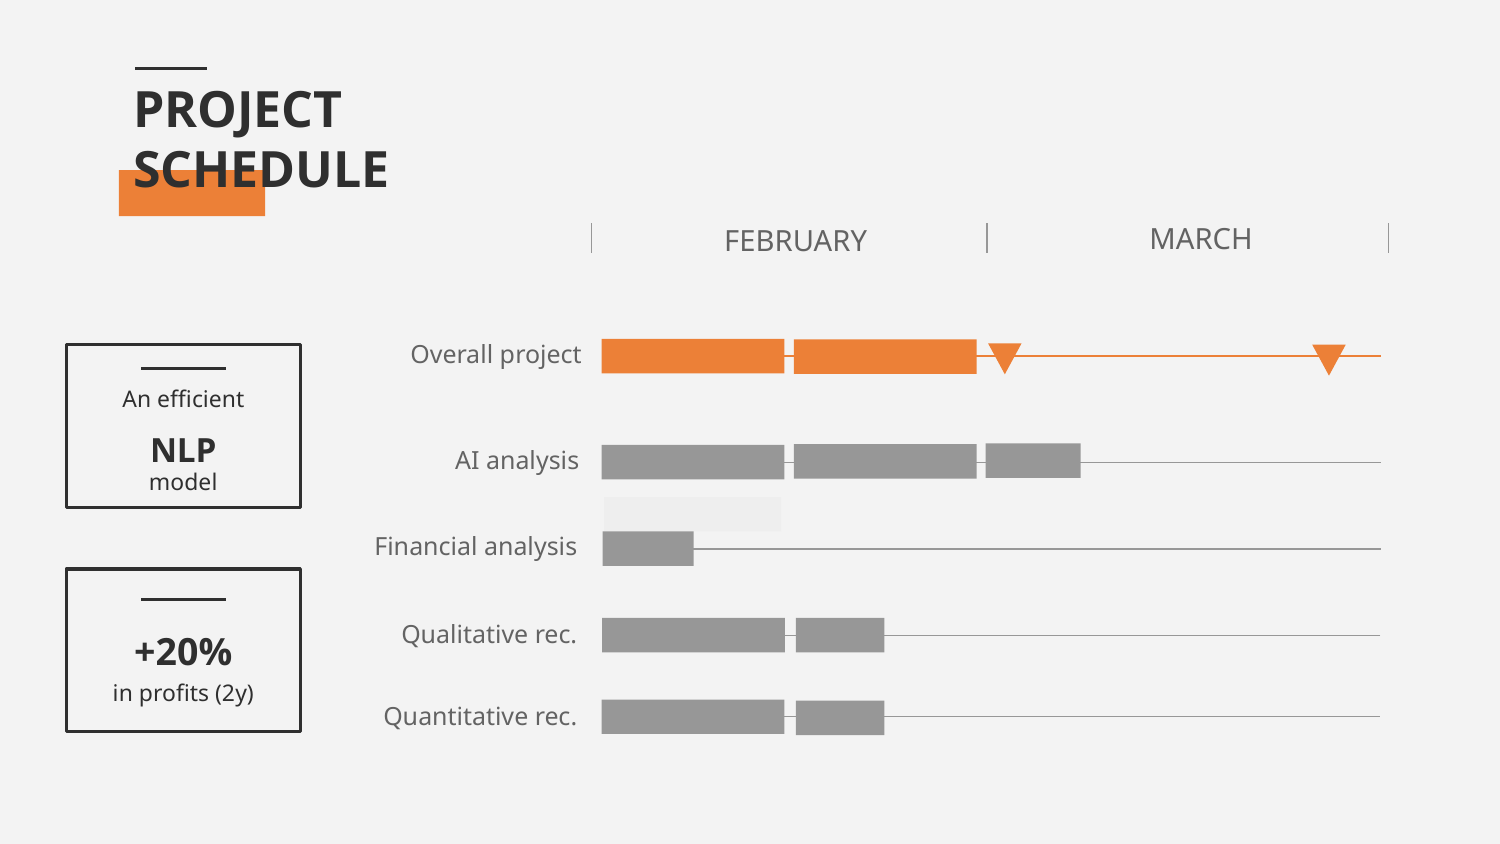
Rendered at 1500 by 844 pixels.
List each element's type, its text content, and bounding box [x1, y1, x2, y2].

text_box in profits (2y) [96, 663, 271, 707]
text_box [66, 344, 301, 508]
text_box NLP [83, 417, 284, 480]
text_box [66, 568, 301, 732]
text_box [345, 205, 1389, 760]
title PROJECT SCHEDULE [118, 62, 447, 219]
text_box model [107, 452, 259, 496]
text_box +20% [83, 619, 284, 681]
